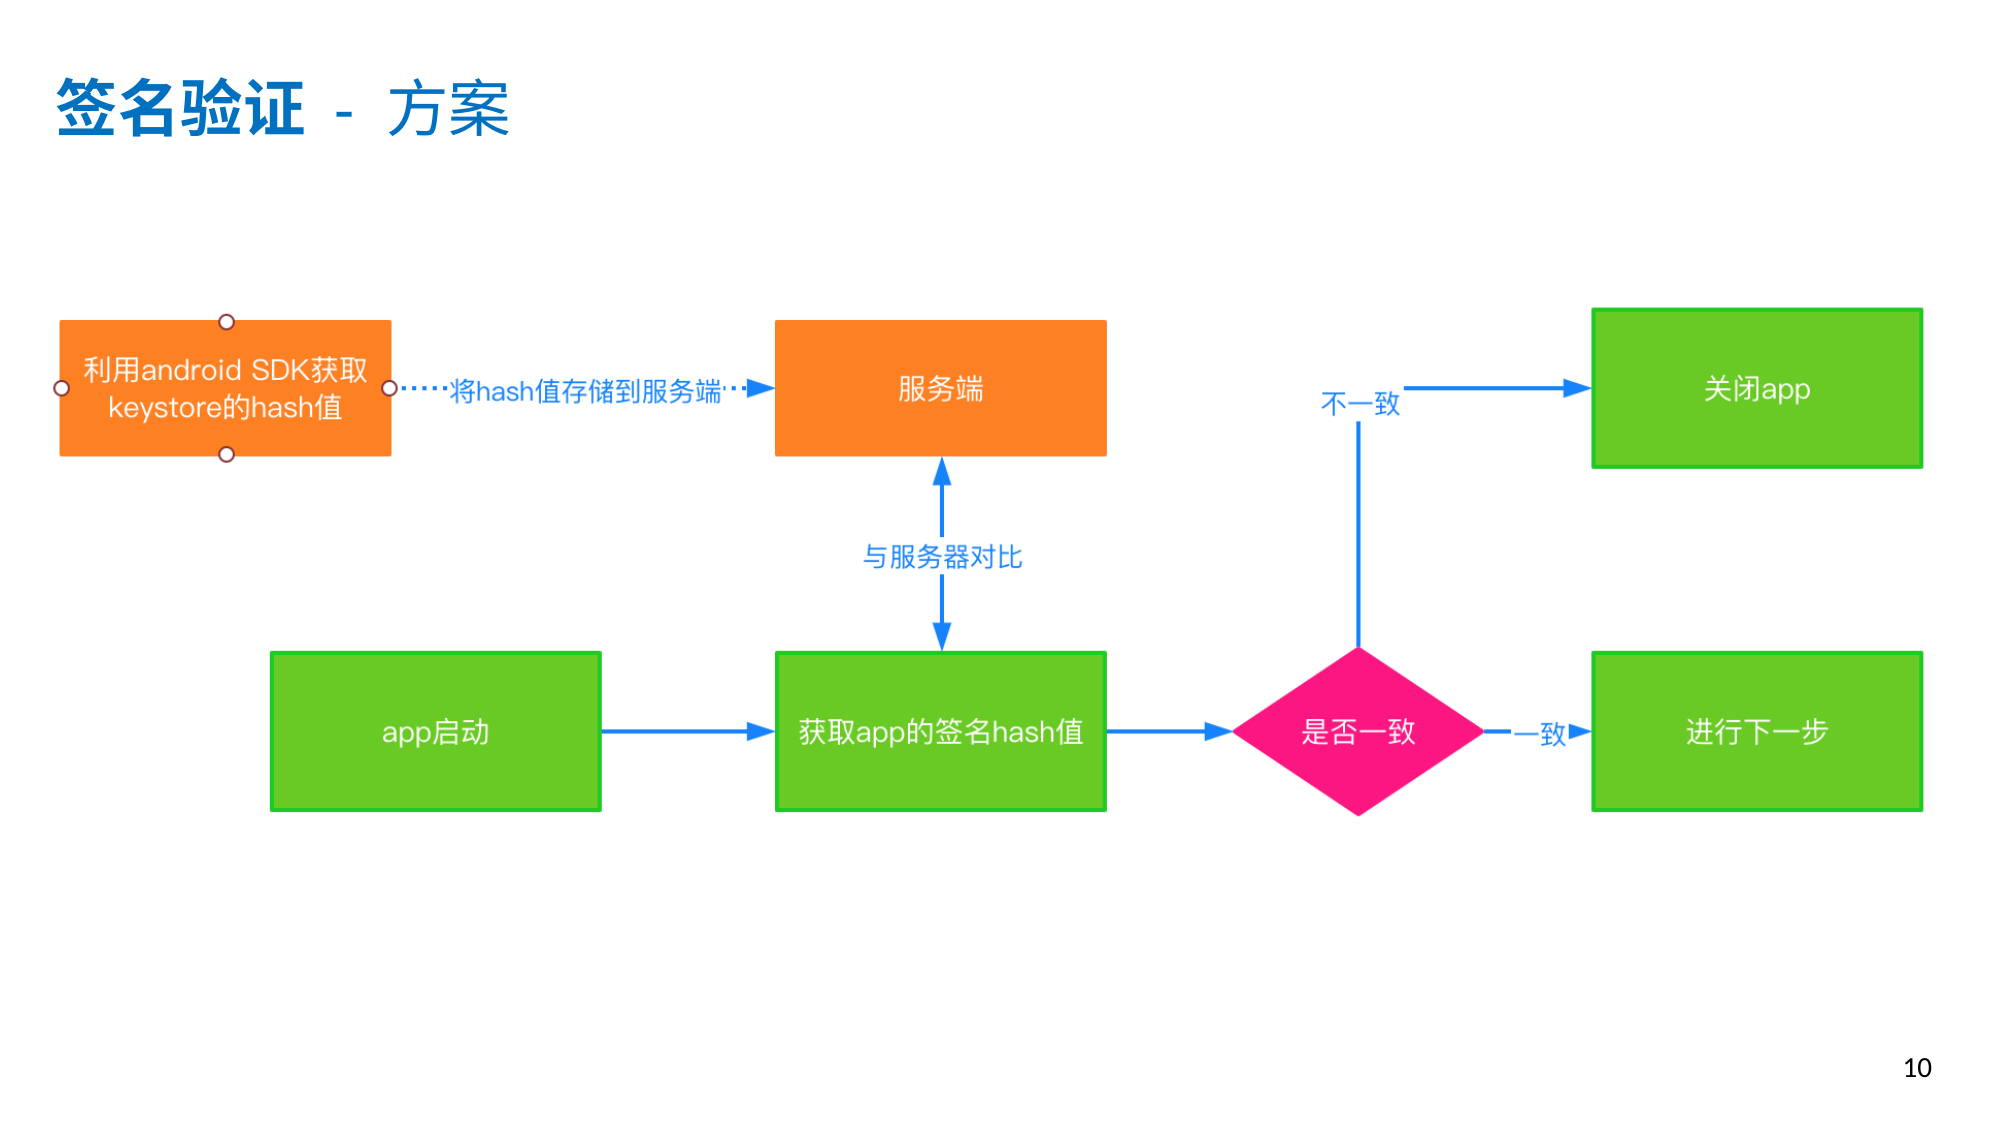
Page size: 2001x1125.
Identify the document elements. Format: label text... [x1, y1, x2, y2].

slide_number 10 [1829, 1042, 1944, 1103]
picture [40, 289, 1944, 839]
text_box 签名验证 - 方案 [40, 61, 1670, 151]
